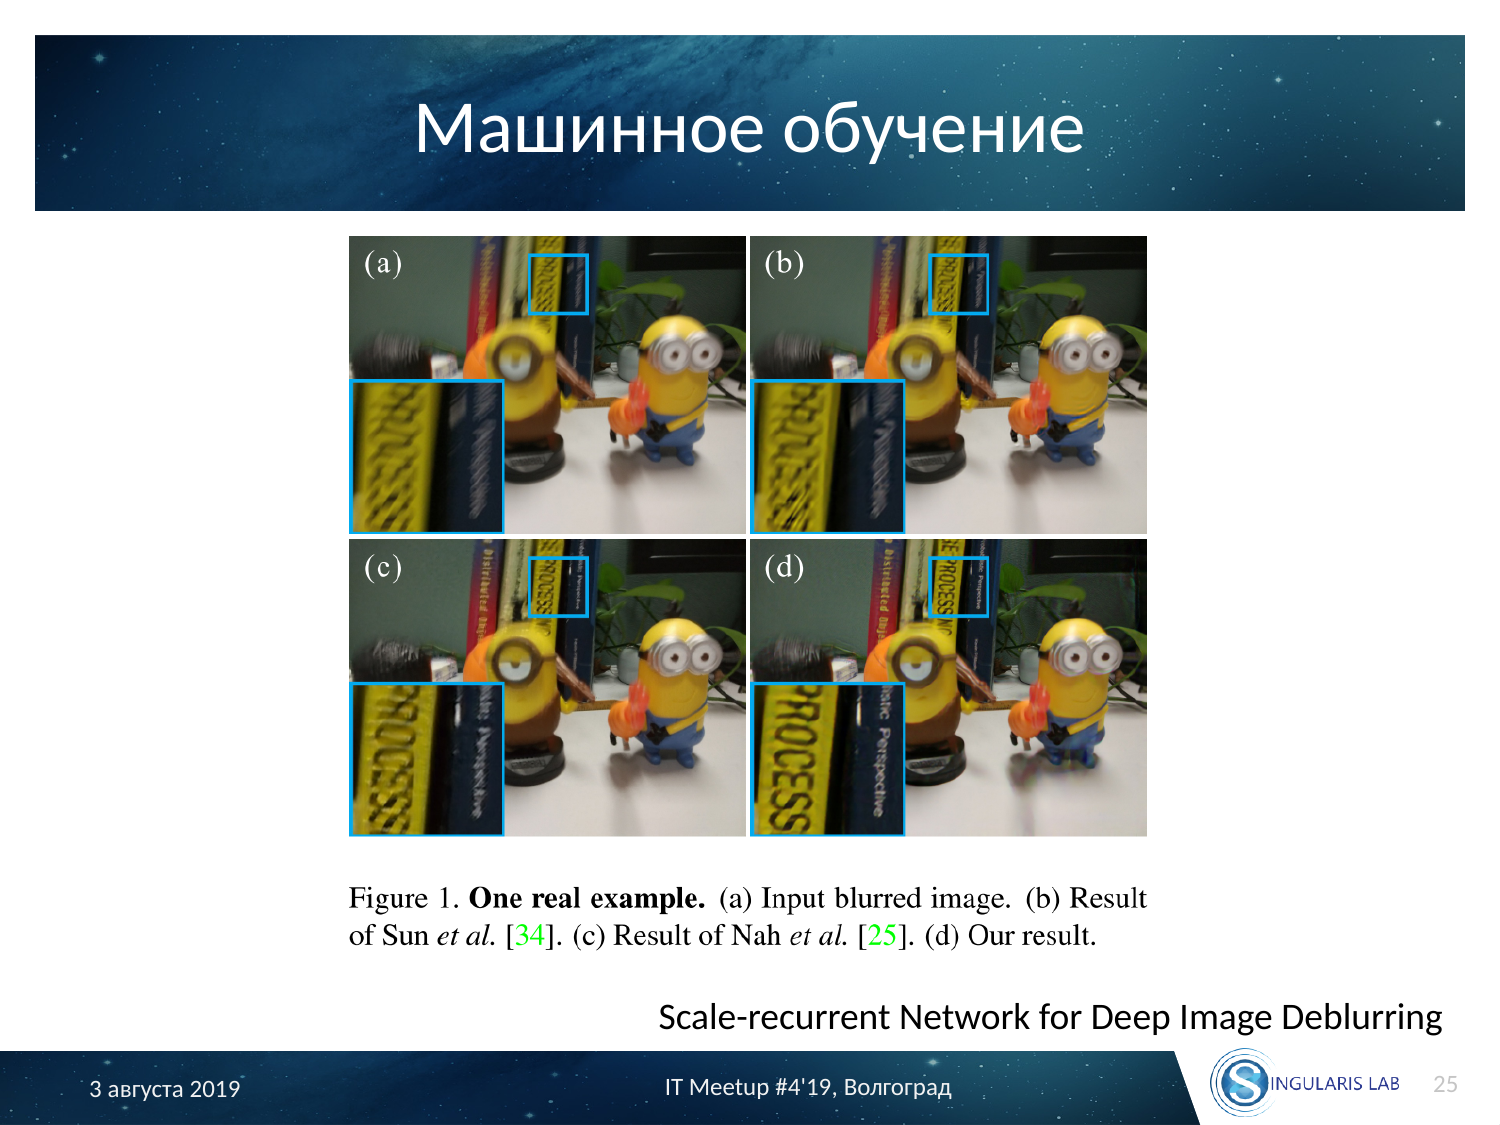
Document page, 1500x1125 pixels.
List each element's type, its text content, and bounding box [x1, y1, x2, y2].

title Машинное обучение [35, 35, 1465, 211]
slide_number 3 августа 2019 [74, 1058, 433, 1117]
footer IT Meetup #4'19, Волгоград [457, 1057, 1161, 1115]
picture [347, 233, 1152, 954]
picture [0, 1051, 1200, 1125]
picture [1210, 1048, 1399, 1117]
slide_number 25 [1406, 1053, 1486, 1113]
text_box Scale-recurrent Network for Deep Image Deblurring [643, 984, 1500, 1045]
